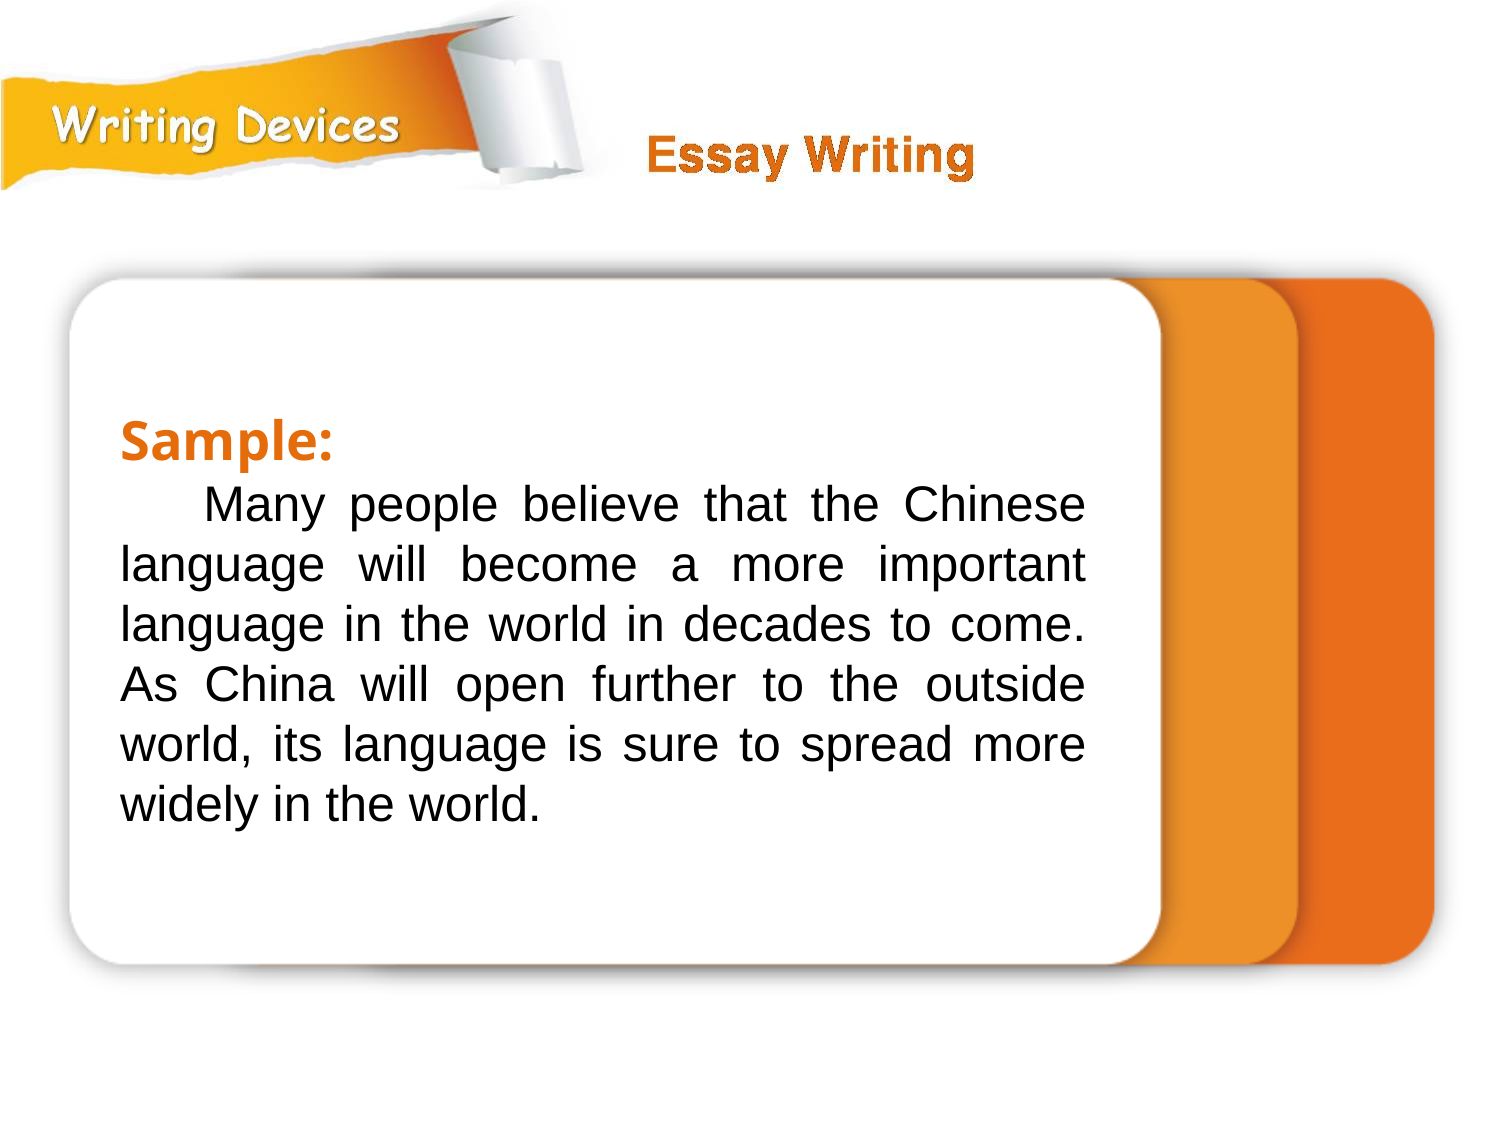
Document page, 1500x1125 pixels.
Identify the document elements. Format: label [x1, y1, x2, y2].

picture [35, 210, 1466, 1003]
picture [0, 0, 1199, 192]
